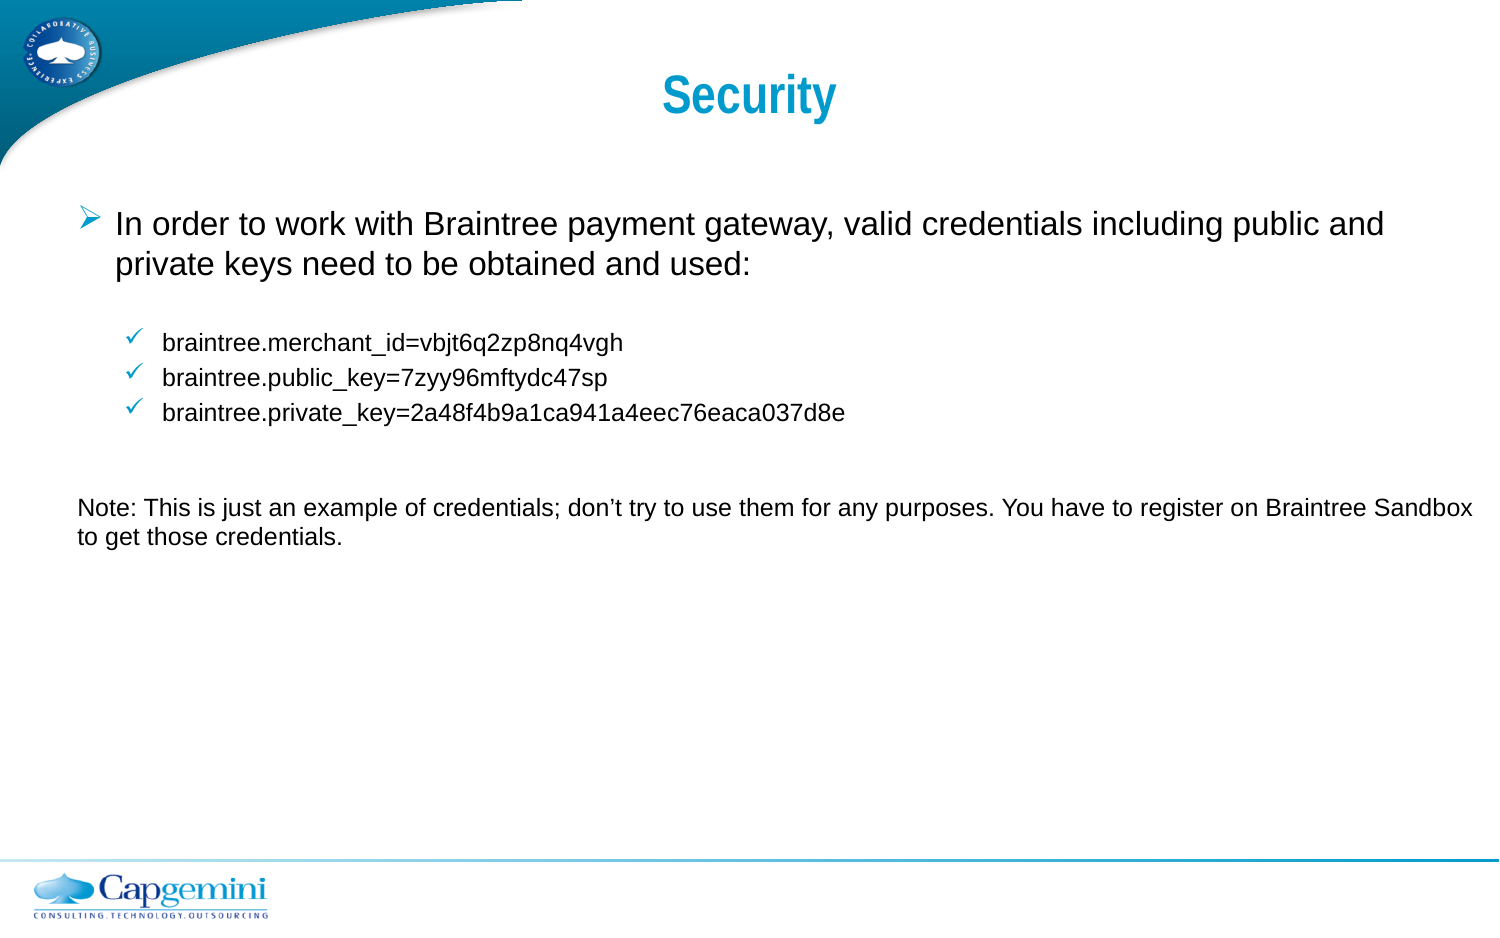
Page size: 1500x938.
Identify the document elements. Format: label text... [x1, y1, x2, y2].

picture [32, 872, 269, 919]
title Security [0, 0, 1500, 163]
list In order to work with Braintree payment gateway, valid credentials including public and private keys need to be obtained and used: braintree.merchant_id=vbjt6q2zp8nq4vgh braintree.public_key=7zyy96mftydc47sp braintree.private_key=2a48f4b9a1ca941a4eec76eaca037d8e Note: This is just an example of credentials; don’t try to use them for any purposes. You have to register on Braintree Sandbox to get those credentials. [0, 196, 1500, 837]
